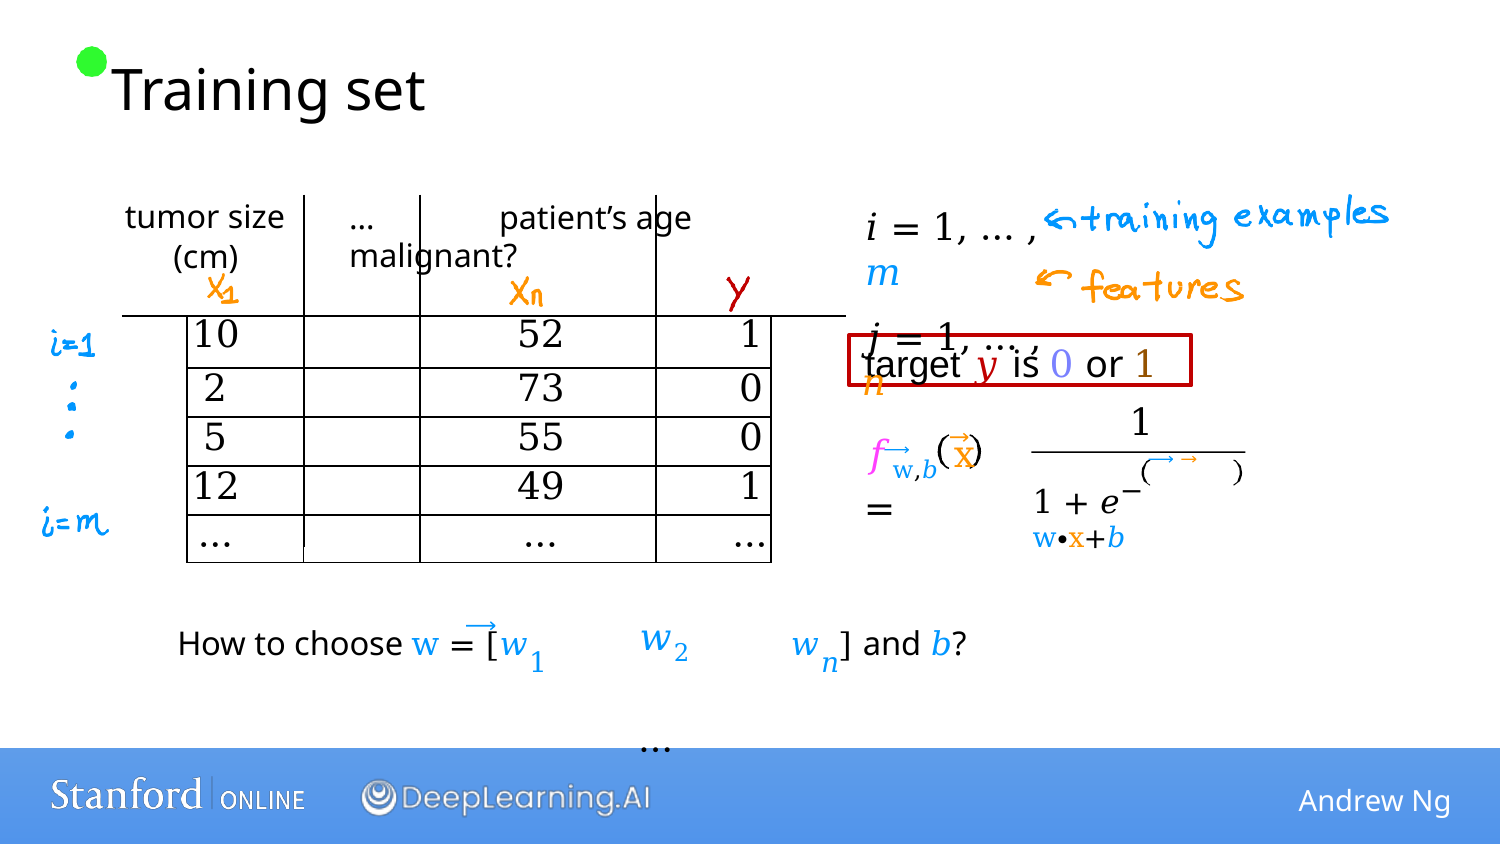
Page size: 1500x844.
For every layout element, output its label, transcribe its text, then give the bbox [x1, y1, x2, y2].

text_box tumor size (cm) [122, 194, 304, 276]
text_box 1 + 𝑒− w∙x+𝑏 [1026, 440, 1241, 455]
picture [1081, 269, 1244, 303]
text_box target 𝑦 is 0 or 1 [849, 335, 859, 386]
table_header 10 [188, 317, 303, 367]
footer Andrew Ng [1296, 779, 1462, 844]
table_cell 49 [421, 467, 655, 514]
text_box target 𝑦 is 0 or 1 [1045, 335, 1192, 386]
text_box … patient’s age malignant? [347, 194, 845, 275]
picture [42, 506, 109, 537]
table_cell … [421, 516, 655, 562]
table_cell 0 [657, 369, 770, 416]
table_cell 5 [188, 418, 303, 465]
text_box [937, 432, 982, 470]
table_header 1 [657, 317, 770, 367]
picture [1044, 200, 1218, 249]
table_cell [304, 516, 419, 562]
picture [50, 329, 95, 357]
table_cell [304, 369, 419, 416]
text_box 1 [1127, 395, 1153, 440]
picture [65, 430, 74, 440]
table_cell 55 [421, 418, 655, 465]
table_header [304, 321, 419, 367]
text_box 1 + 𝑒− w∙x+𝑏 [1026, 488, 1241, 554]
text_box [206, 273, 750, 312]
table_cell 12 [188, 467, 303, 514]
table_cell … [188, 516, 303, 562]
table_cell 1 [657, 467, 770, 514]
table_cell [304, 418, 419, 465]
table_header 52 [421, 321, 655, 367]
text_box 𝑓w,𝑏 x = [858, 423, 1028, 529]
picture [1234, 194, 1389, 239]
picture [1035, 269, 1072, 286]
picture [76, 46, 107, 77]
table_cell 2 [188, 369, 303, 416]
text_box How to choose w = [𝑤1 [170, 613, 607, 684]
table_cell … [657, 516, 770, 562]
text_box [1031, 451, 1246, 486]
picture [67, 402, 76, 412]
table_cell 73 [421, 369, 655, 416]
text_box 𝑤𝑛] and 𝑏? [784, 613, 993, 684]
table_cell [304, 467, 419, 514]
table_cell 0 [657, 418, 770, 465]
picture [0, 748, 1500, 844]
text_box 𝑤2 ⋯ [630, 606, 759, 769]
title Training set [49, 11, 1122, 194]
text_box 𝑖 = 1, … , 𝑚 𝑗 = 1, … , 𝑛 [859, 180, 1045, 403]
picture [69, 381, 78, 390]
